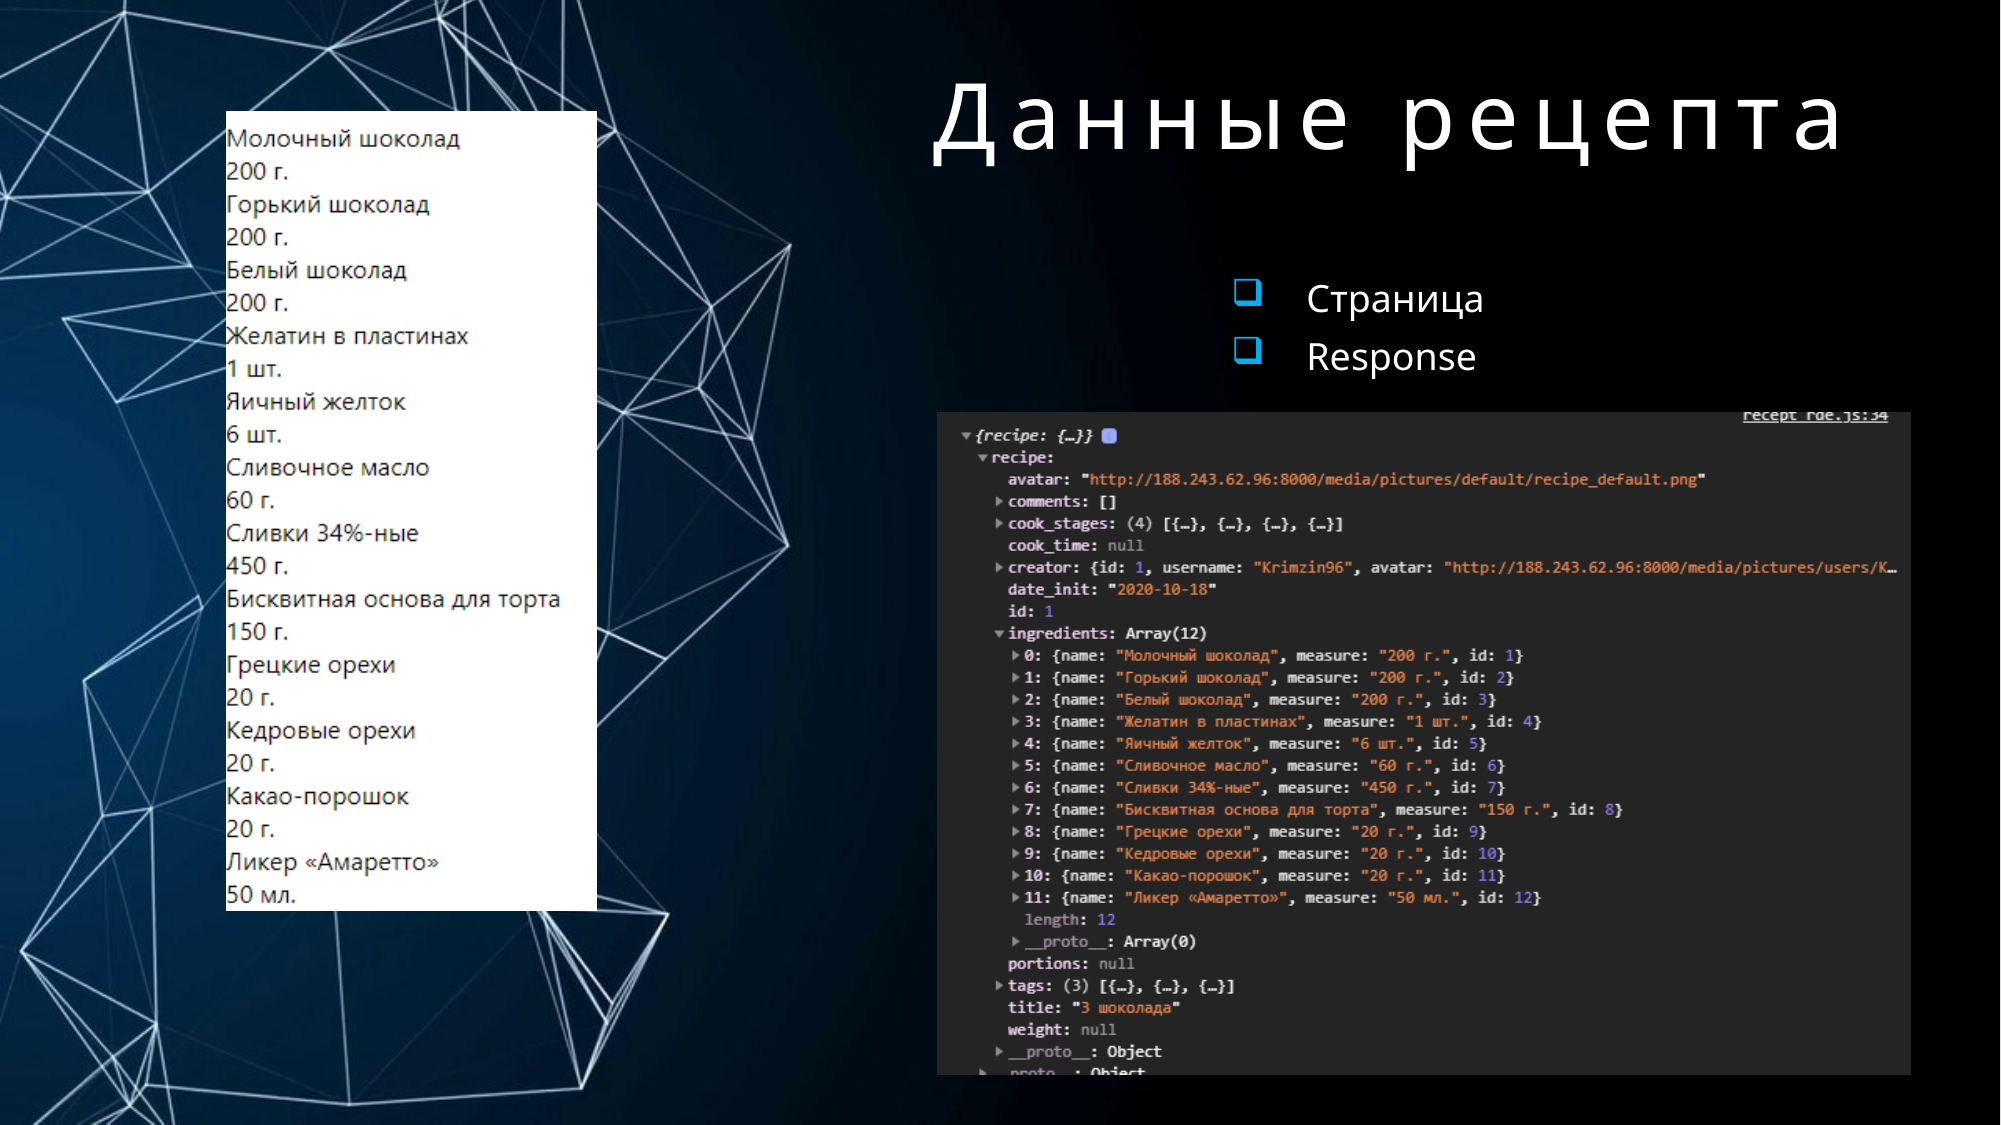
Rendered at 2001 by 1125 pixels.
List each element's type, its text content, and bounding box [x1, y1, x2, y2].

text_box Данные рецепта [846, 50, 1932, 314]
picture [0, 0, 2001, 1125]
text_box Страница Response [1216, 267, 2000, 386]
